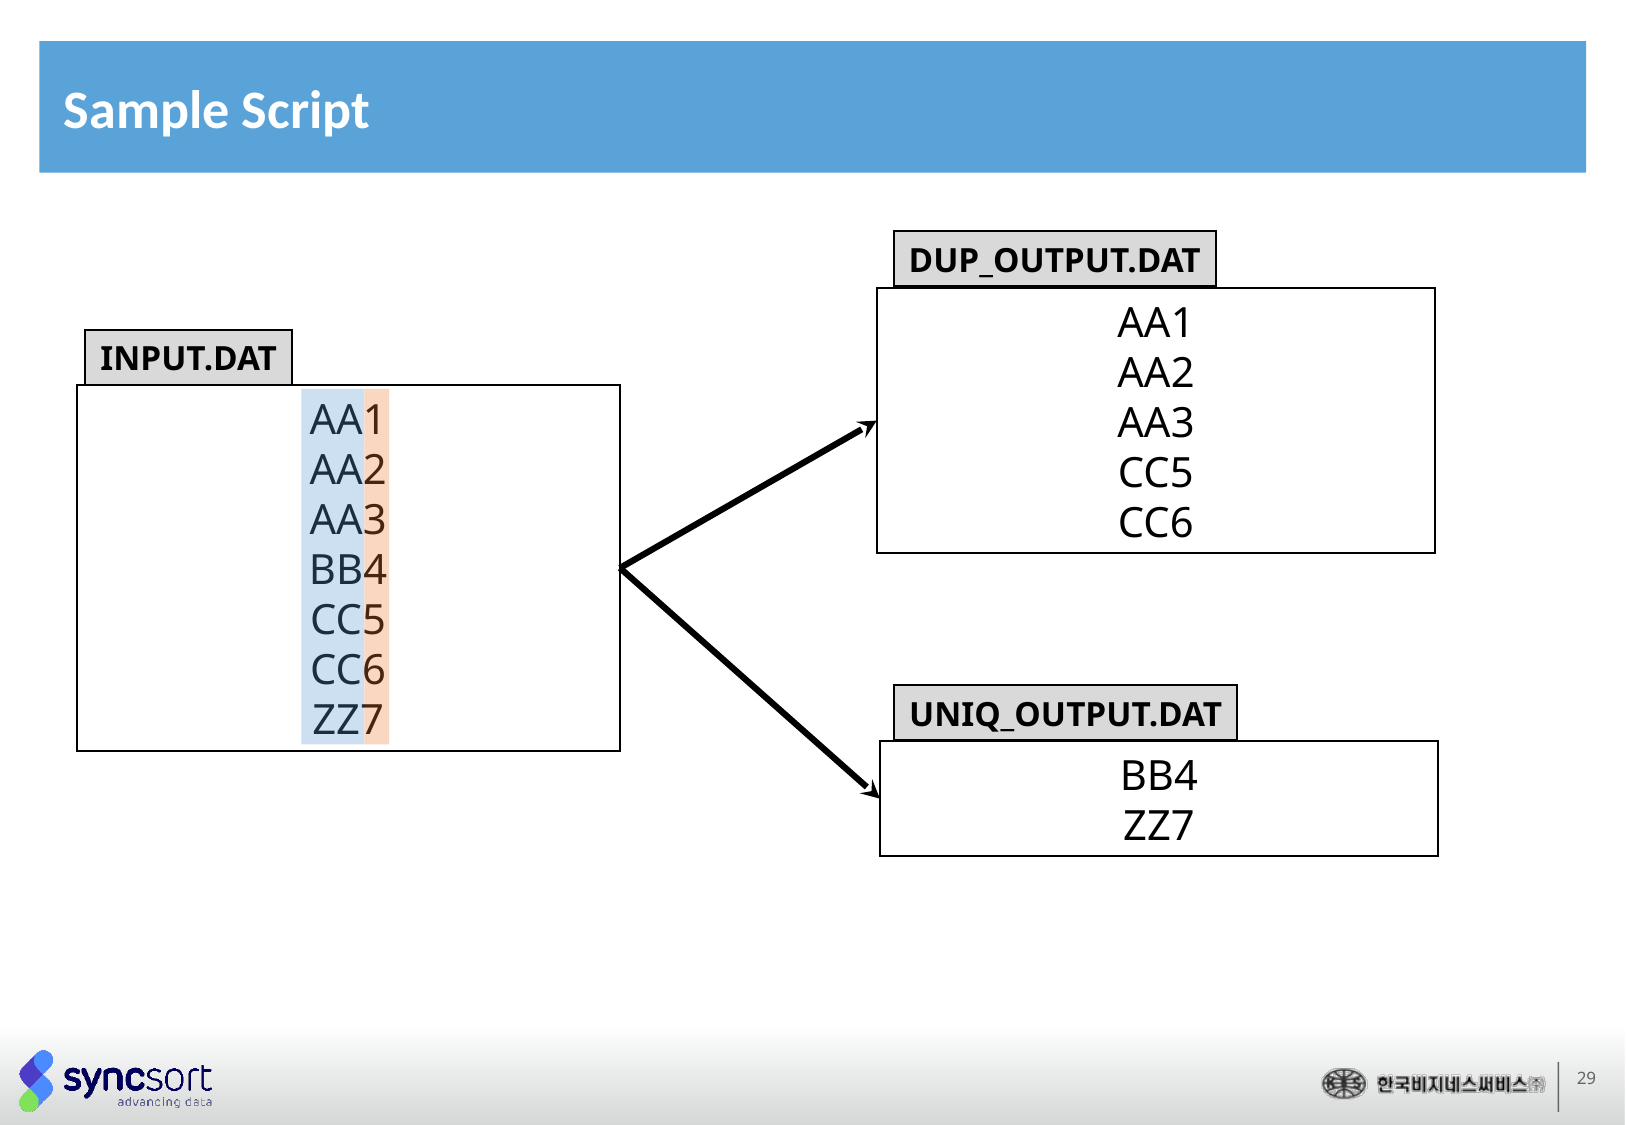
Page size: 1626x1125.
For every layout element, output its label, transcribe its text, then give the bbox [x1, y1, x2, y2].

text_box INPUT.DAT [85, 329, 292, 385]
text_box [300, 388, 363, 745]
text_box DUP_OUTPUT.DAT [893, 231, 1216, 286]
text_box AA1 AA2 AA3 CC5 CC6 [876, 288, 1436, 554]
picture [0, 1024, 1625, 1125]
text_box Sample Script [48, 47, 1579, 166]
text_box UNIQ_OUTPUT.DAT [894, 685, 1238, 740]
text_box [620, 568, 880, 799]
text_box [619, 421, 877, 569]
text_box AA1 AA2 AA3 BB4 CC5 CC6 ZZ7 [76, 385, 620, 751]
text_box BB4 ZZ7 [879, 741, 1439, 857]
text_box [363, 388, 390, 745]
